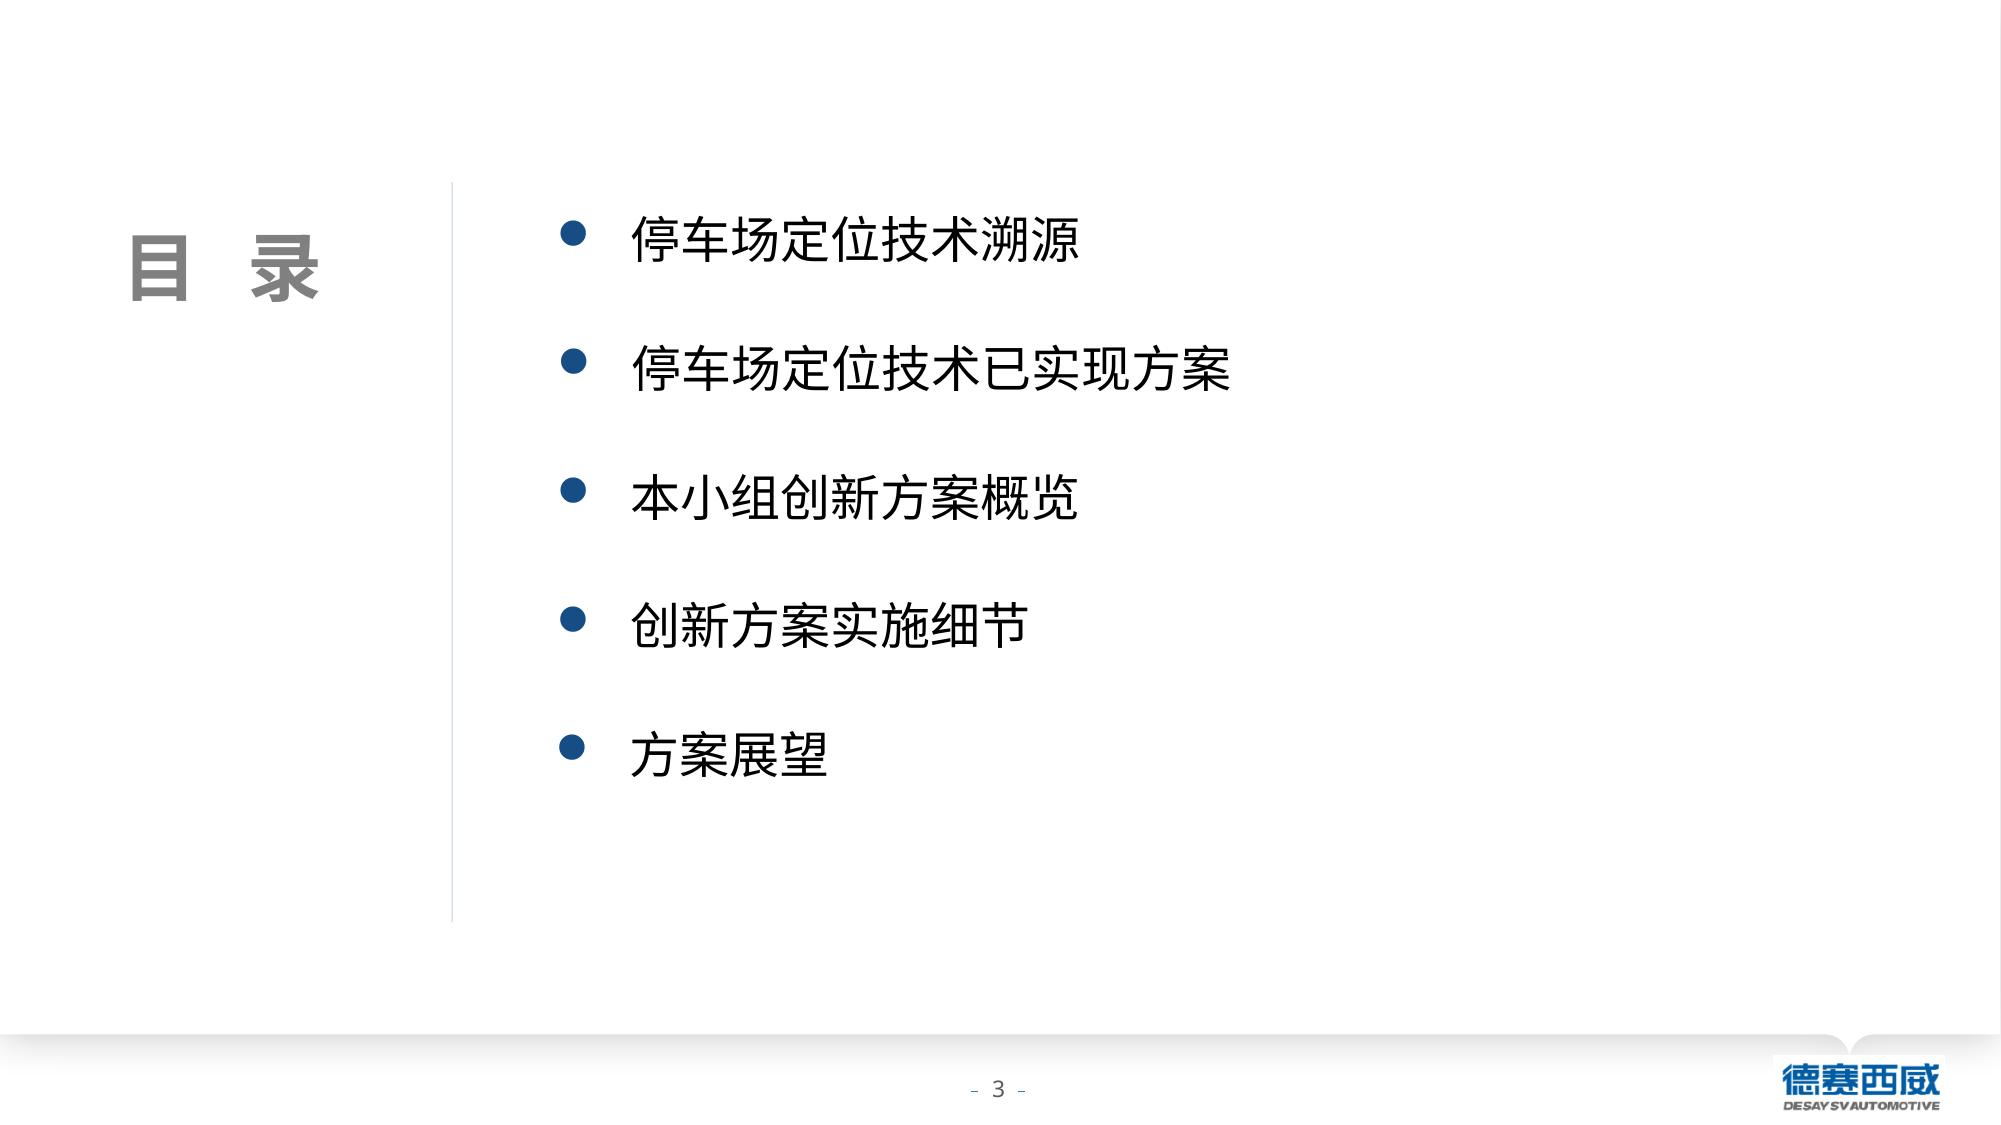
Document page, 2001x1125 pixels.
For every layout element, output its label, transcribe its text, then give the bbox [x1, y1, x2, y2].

text_box 停车场定位技术已实现方案 [542, 330, 1247, 405]
text_box 本小组创新方案概览 [542, 458, 1096, 534]
text_box 方案展望 [540, 716, 845, 791]
text_box 停车场定位技术溯源 [542, 201, 1096, 277]
picture [1773, 1055, 1945, 1121]
text_box 创新方案实施细节 [541, 587, 1046, 663]
text_box 目 录 [8, 212, 437, 318]
